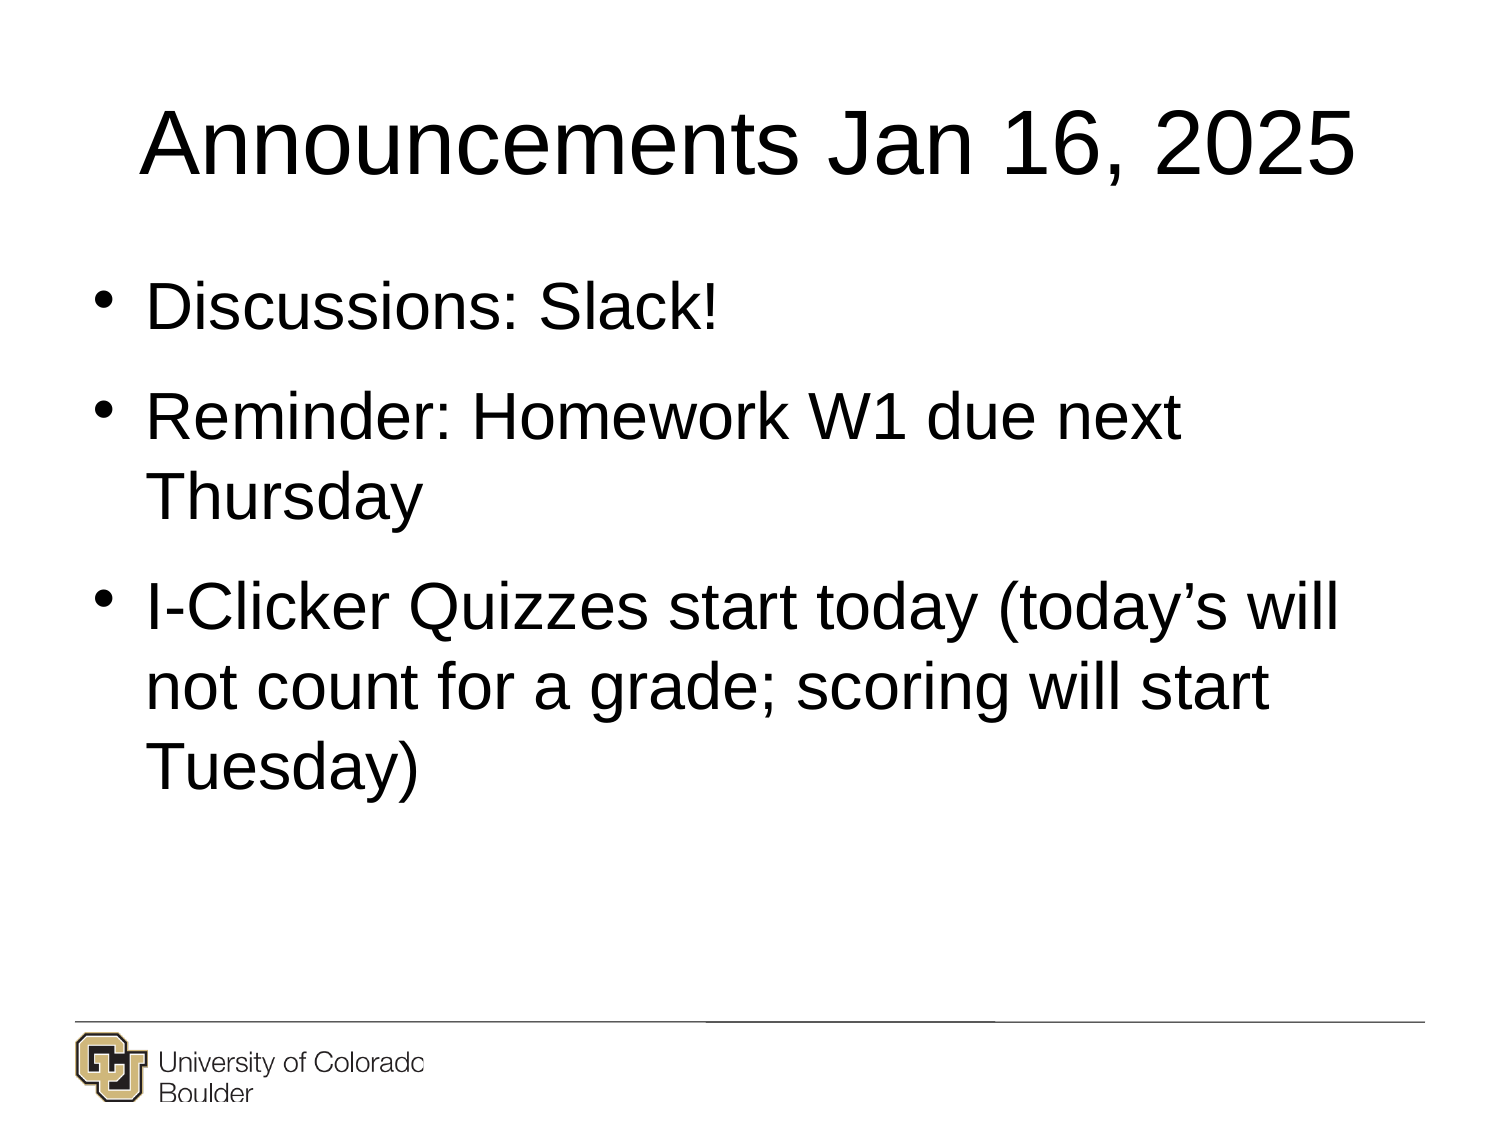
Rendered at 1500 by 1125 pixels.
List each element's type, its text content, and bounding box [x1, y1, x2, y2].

title Announcements Jan 16, 2025 [75, 44, 1424, 232]
list Discussions: Slack! Reminder: Homework W1 due next Thursday I-Clicker Quizzes start today (today’s will not count for a grade; scoring will start Tuesday) [75, 263, 1424, 915]
